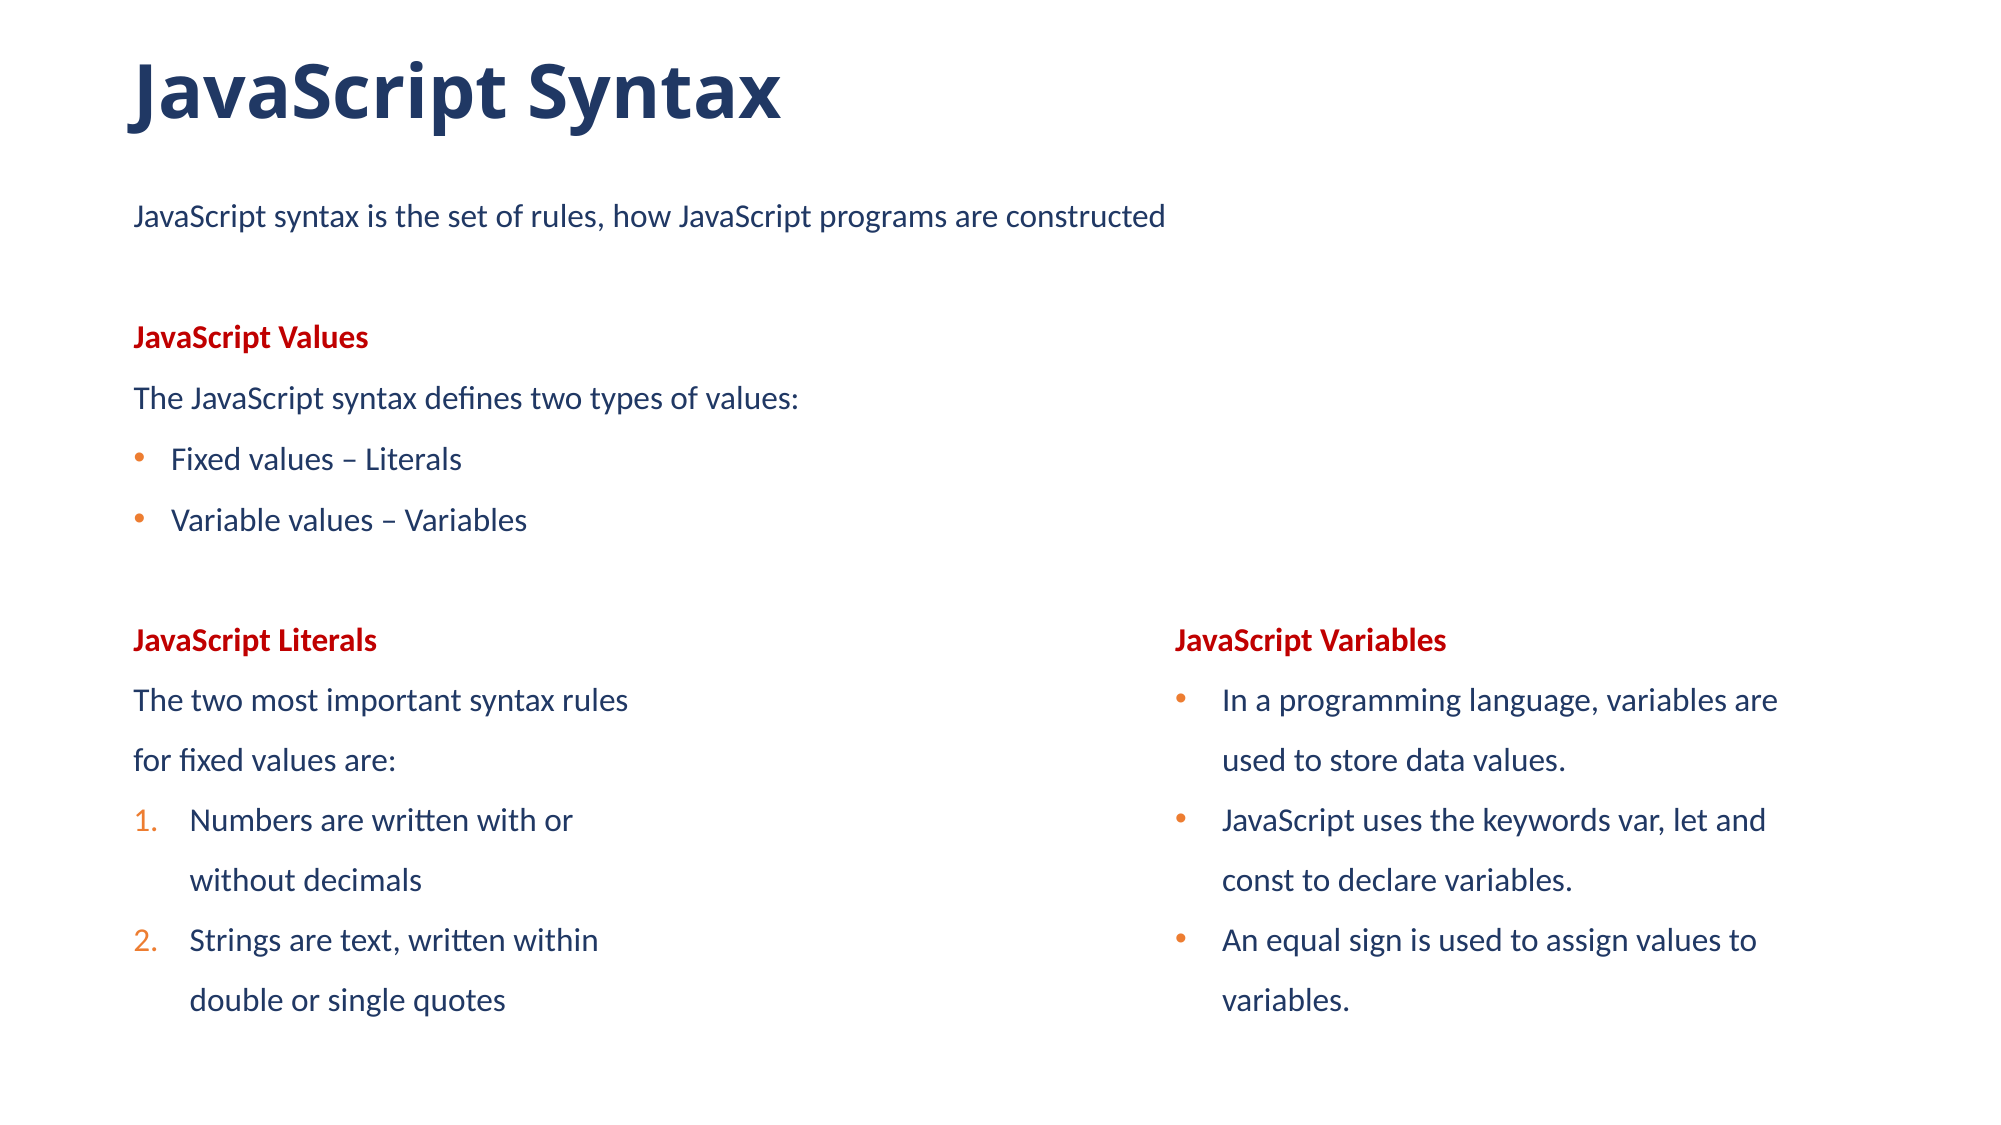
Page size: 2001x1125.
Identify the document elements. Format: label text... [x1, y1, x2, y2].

text_box JavaScript Variables In a programming language, variables are used to store data values. JavaScript uses the keywords var, let and const to declare variables. An equal sign is used to assign values to variables. [1160, 591, 1844, 1025]
text_box JavaScript Literals The two most important syntax rules for fixed values are: Numbers are written with or without decimals Strings are text, written within double or single quotes [118, 591, 659, 1085]
title JavaScript Syntax [118, 30, 1844, 158]
list JavaScript syntax is the set of rules, how JavaScript programs are constructed JavaScript Values The JavaScript syntax defines two types of values: Fixed values – Literals Variable values – Variables [118, 186, 1426, 579]
